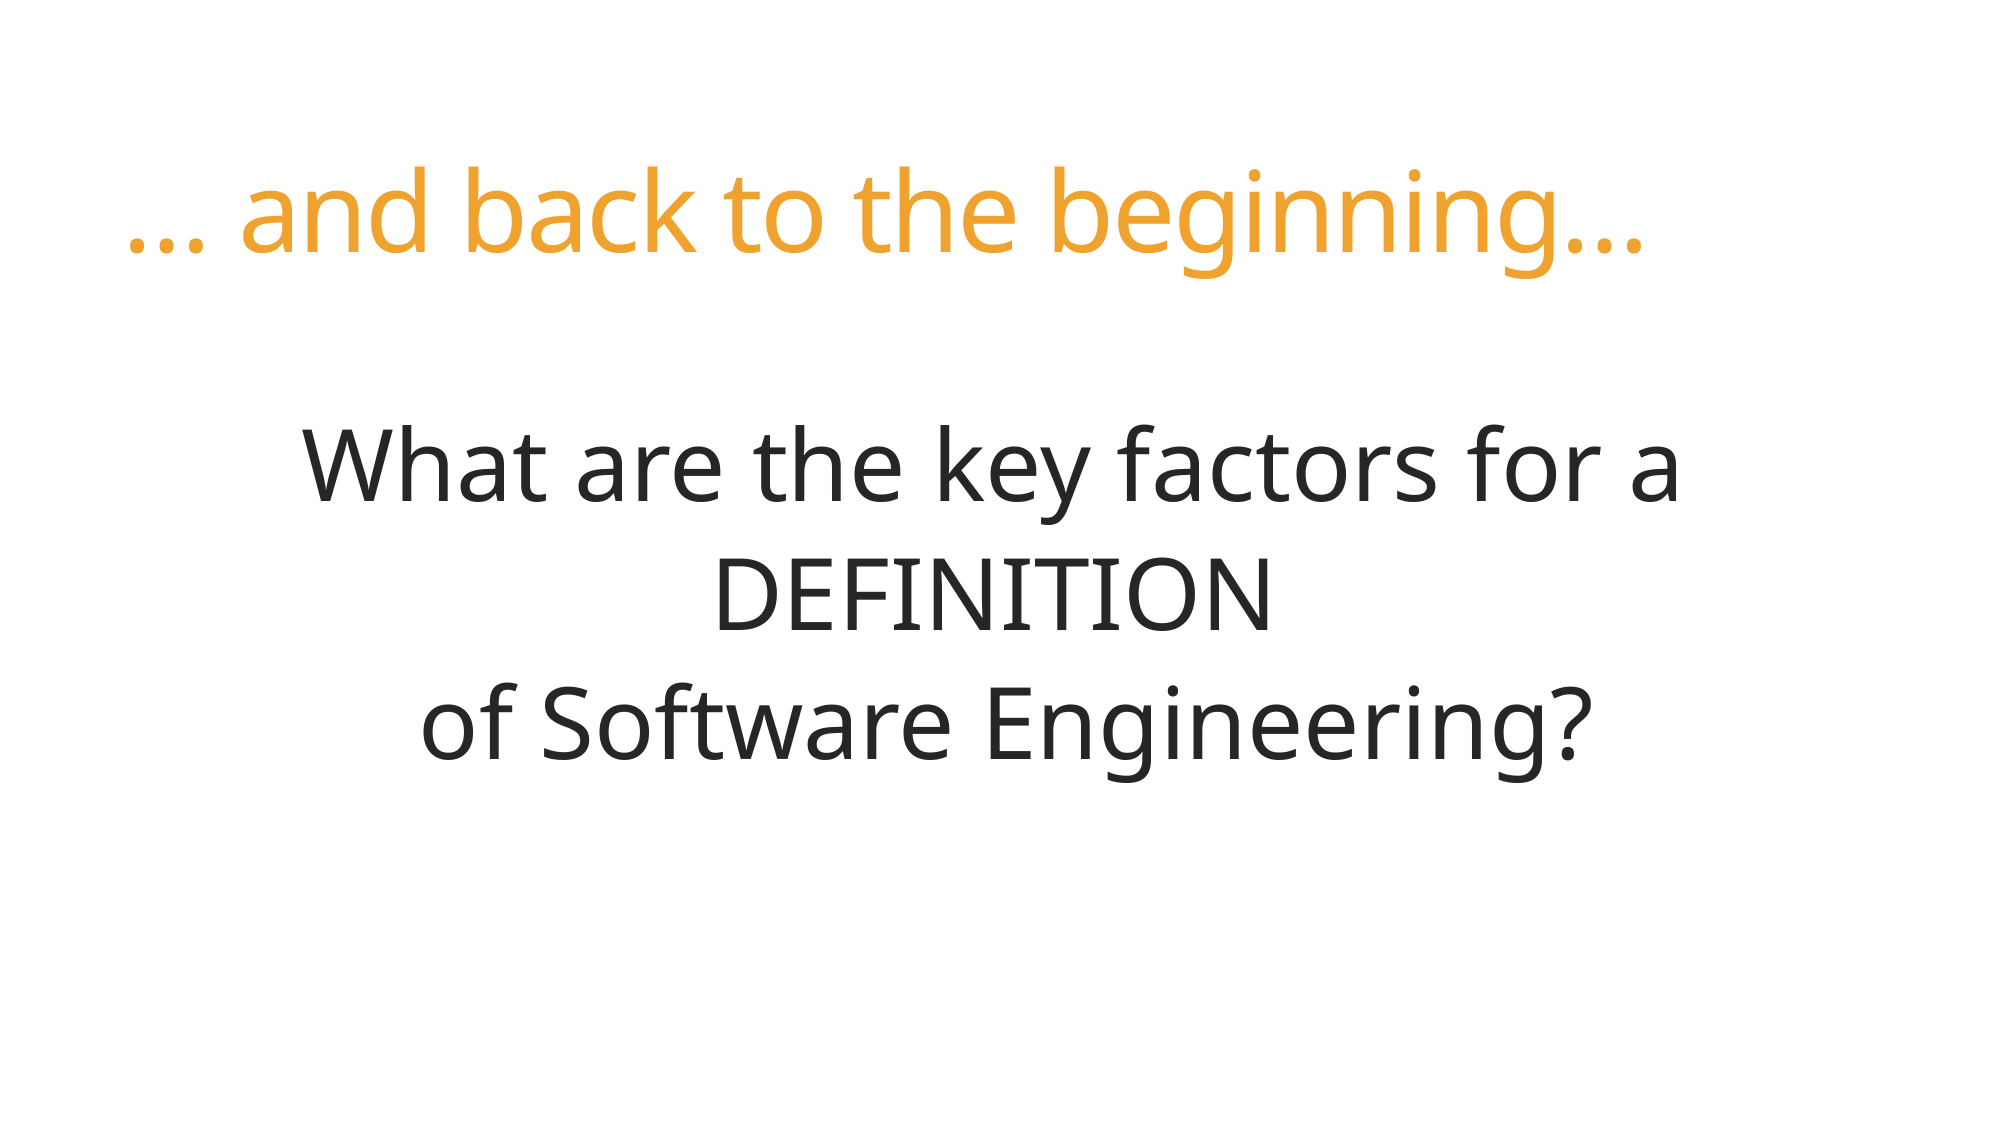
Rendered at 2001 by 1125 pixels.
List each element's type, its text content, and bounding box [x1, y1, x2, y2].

title … and back to the beginning… [107, 81, 1875, 354]
list What are the key factors for a DEFINITION of Software Engineering? [111, 329, 1876, 948]
